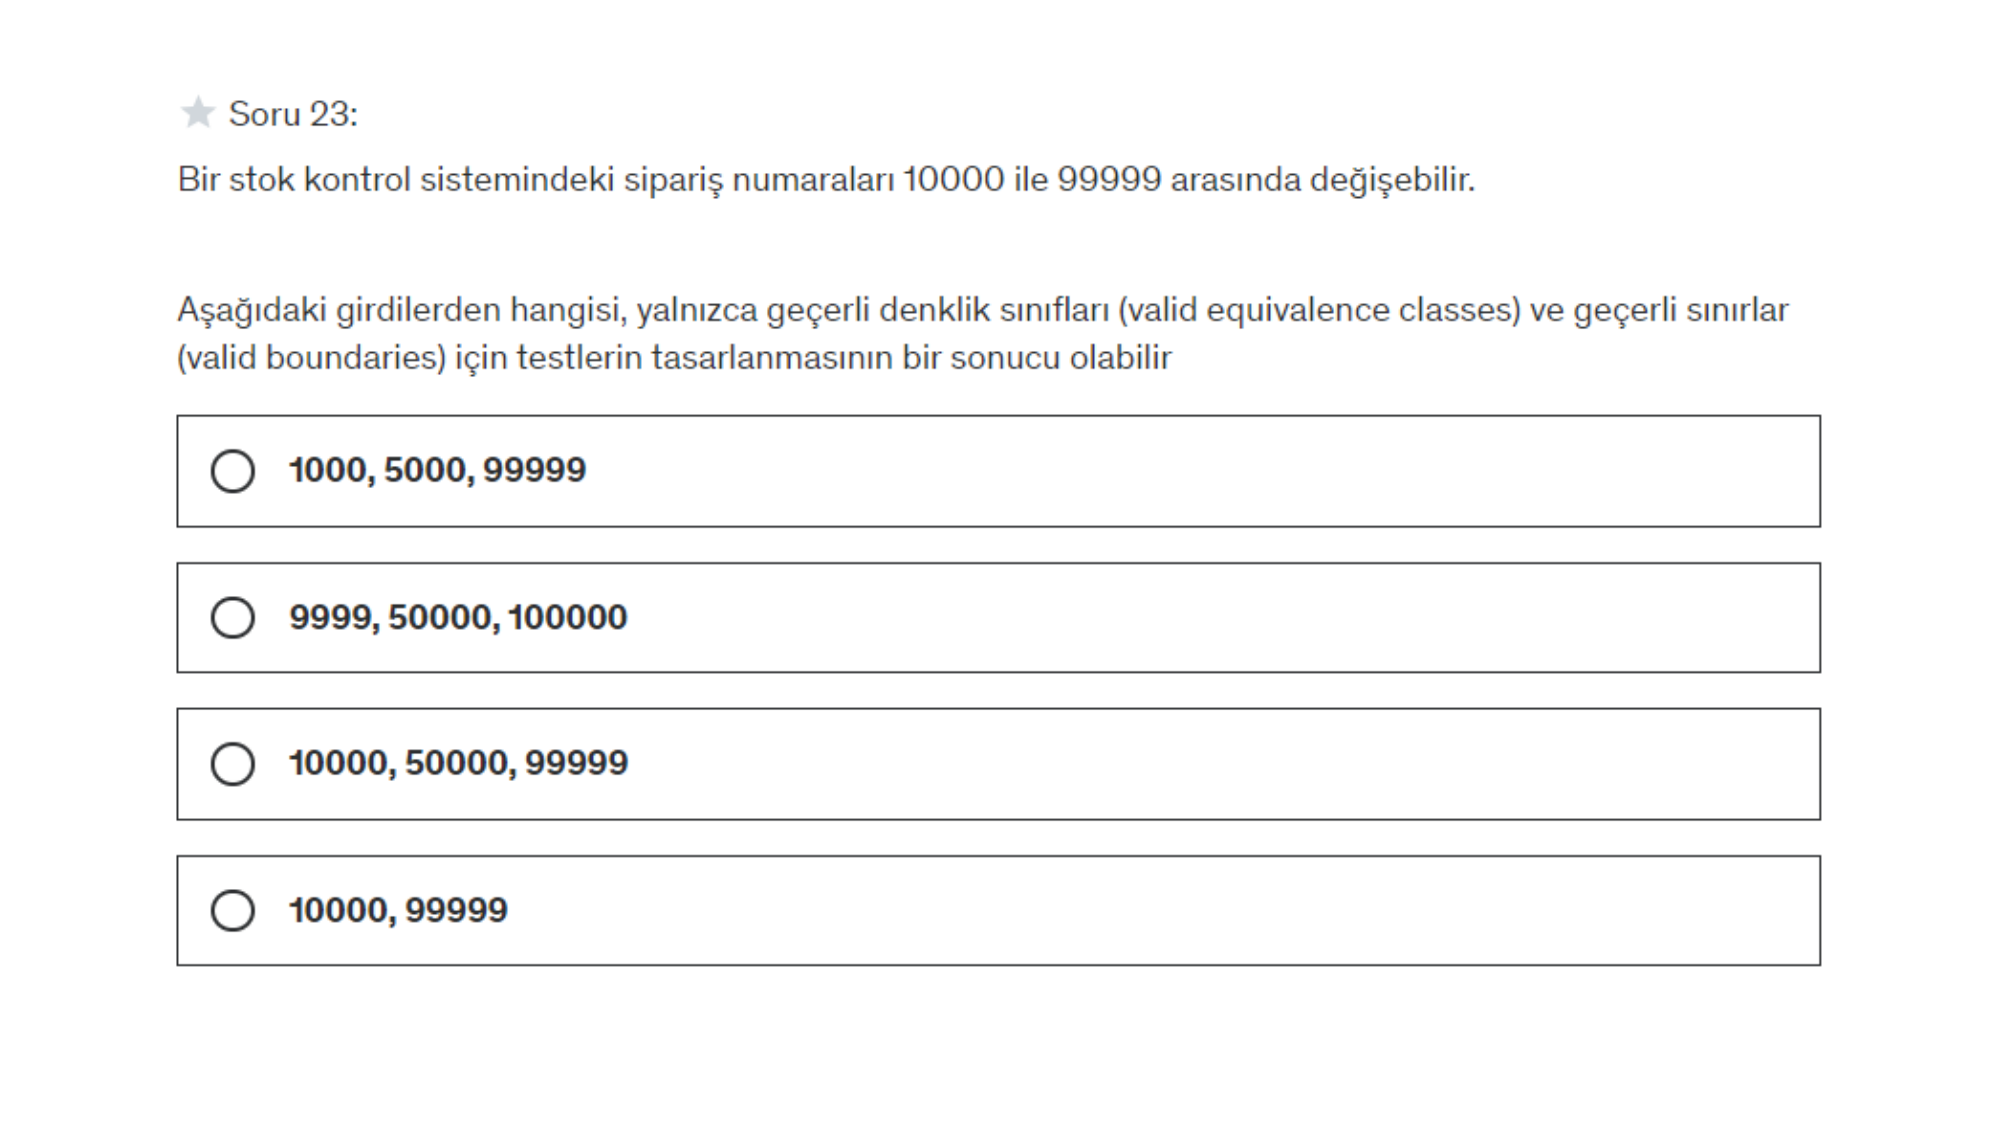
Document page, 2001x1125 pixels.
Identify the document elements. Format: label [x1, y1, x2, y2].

list [154, 84, 1837, 980]
